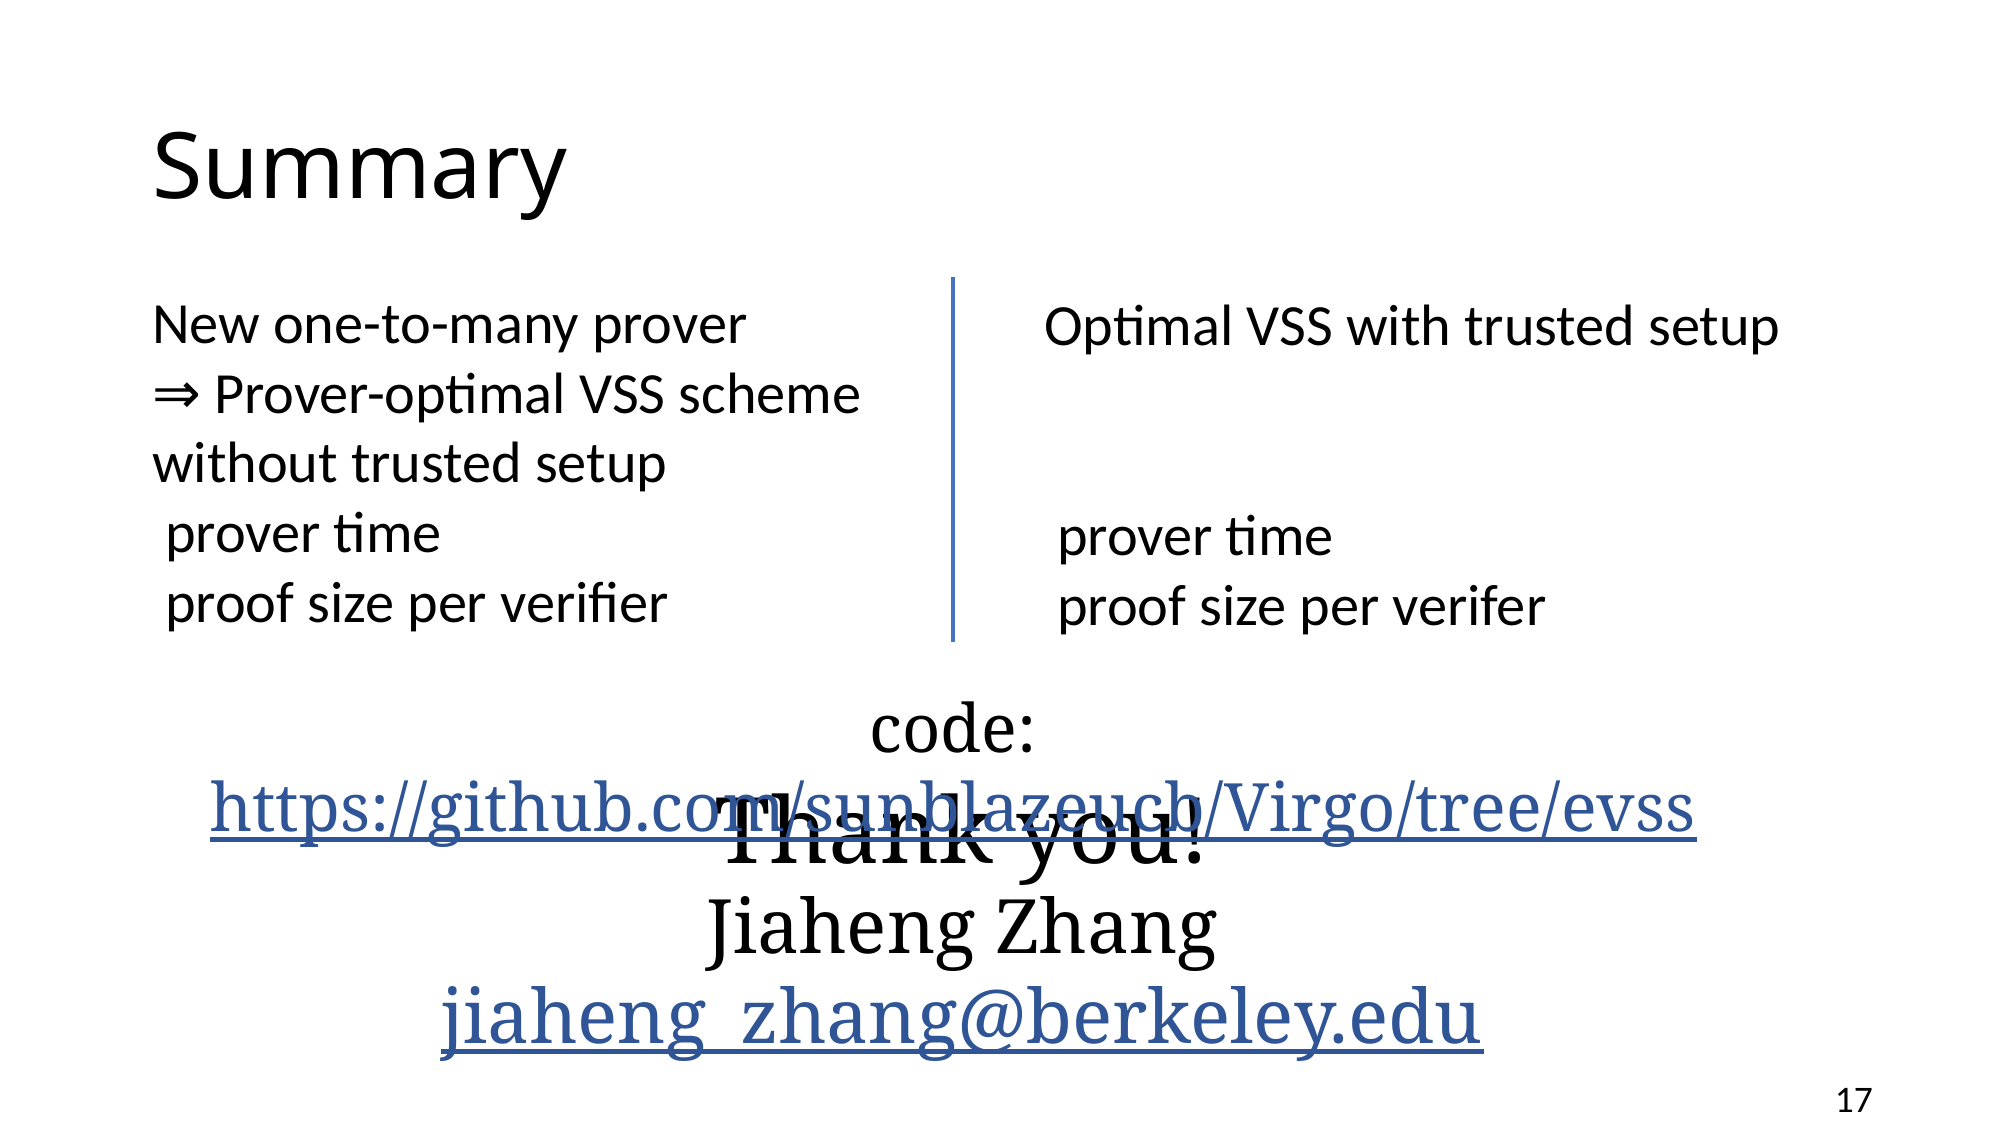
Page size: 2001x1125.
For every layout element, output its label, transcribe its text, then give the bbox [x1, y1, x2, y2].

text_box Jiaheng Zhang jiaheng_zhang@berkeley.edu [290, 870, 1635, 1078]
title Summary [137, 59, 1863, 278]
text_box Thank you! [469, 853, 1456, 870]
text_box code: https://github.com/sunblazeucb/Virgo/tree/evss [118, 677, 1789, 853]
text_box 17 [1437, 1067, 1888, 1125]
